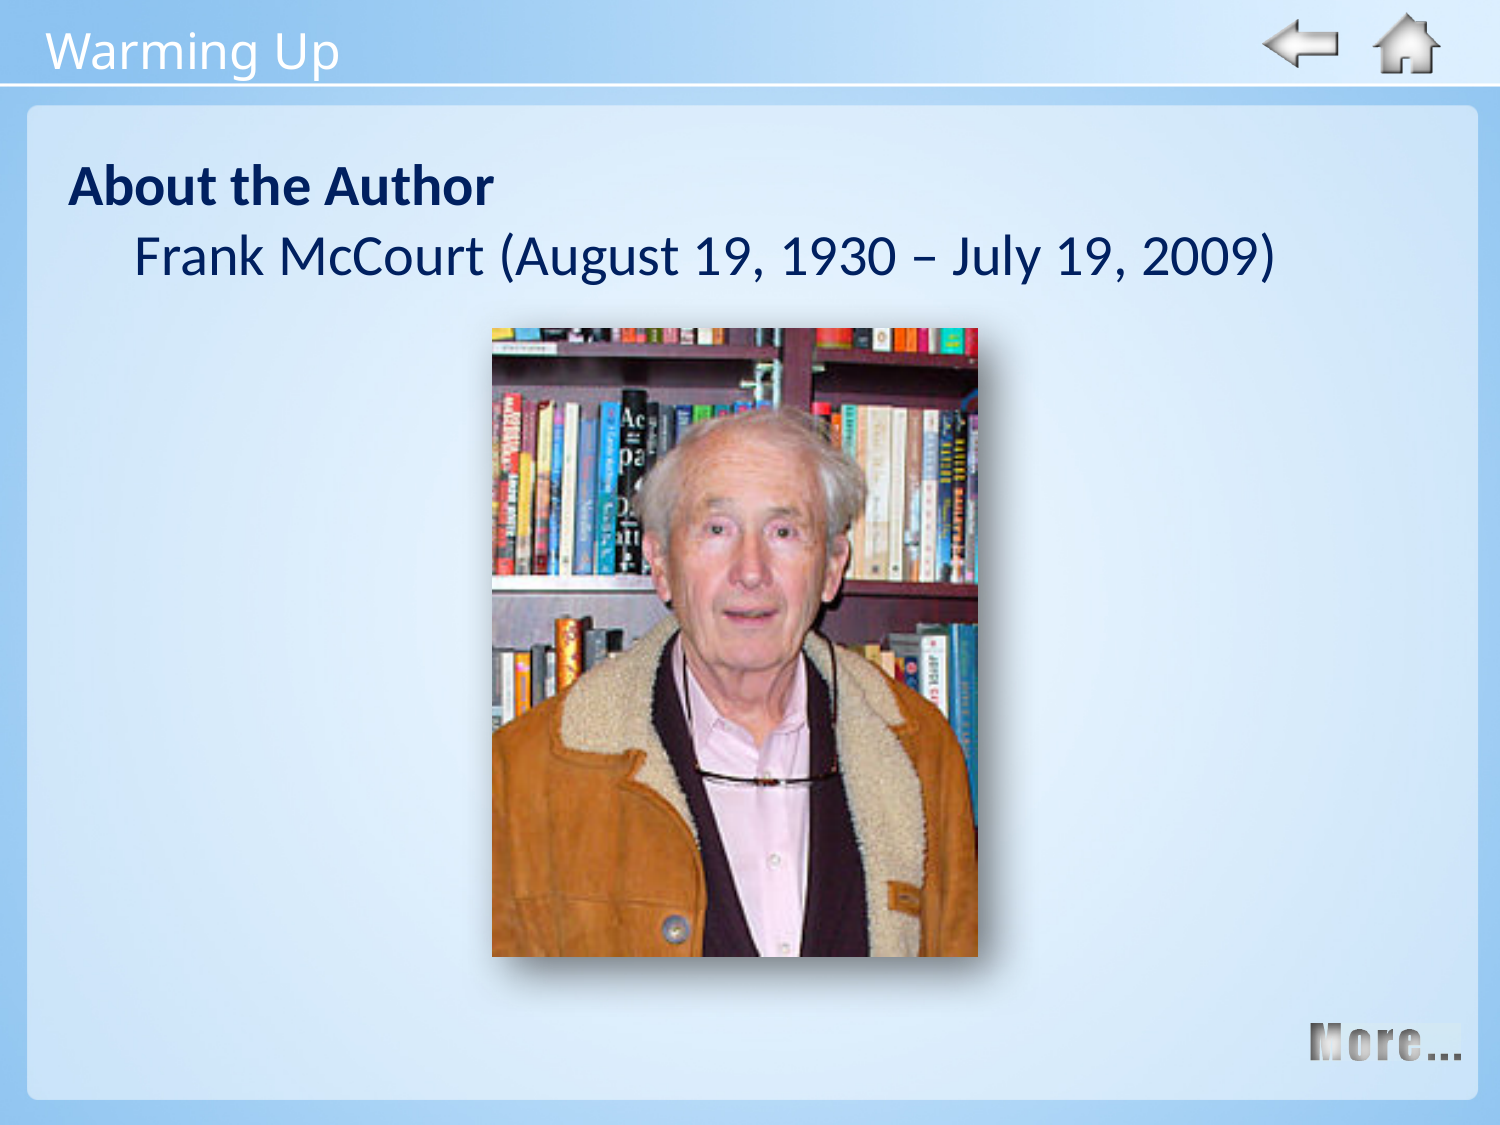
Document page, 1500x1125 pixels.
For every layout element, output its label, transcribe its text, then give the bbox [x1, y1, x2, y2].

picture [0, 0, 1500, 1125]
list About the Author Frank McCourt (August 19, 1930 – July 19, 2009) [52, 139, 1448, 1085]
text_box Warming Up [30, 12, 394, 87]
